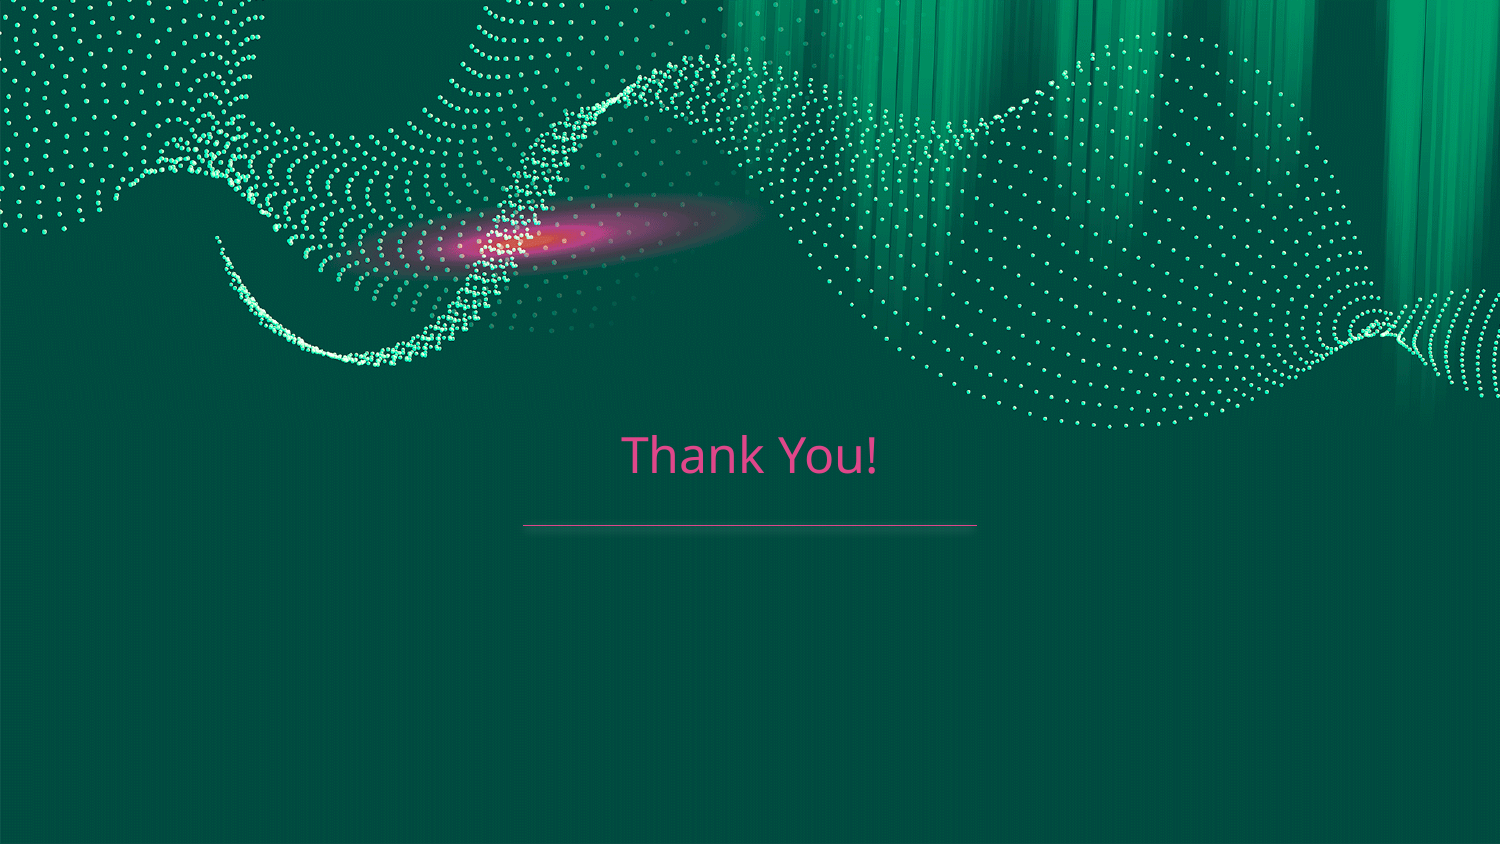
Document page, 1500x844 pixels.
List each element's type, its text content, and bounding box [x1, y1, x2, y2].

picture [0, 0, 1500, 844]
title Thank You! [338, 400, 1162, 499]
